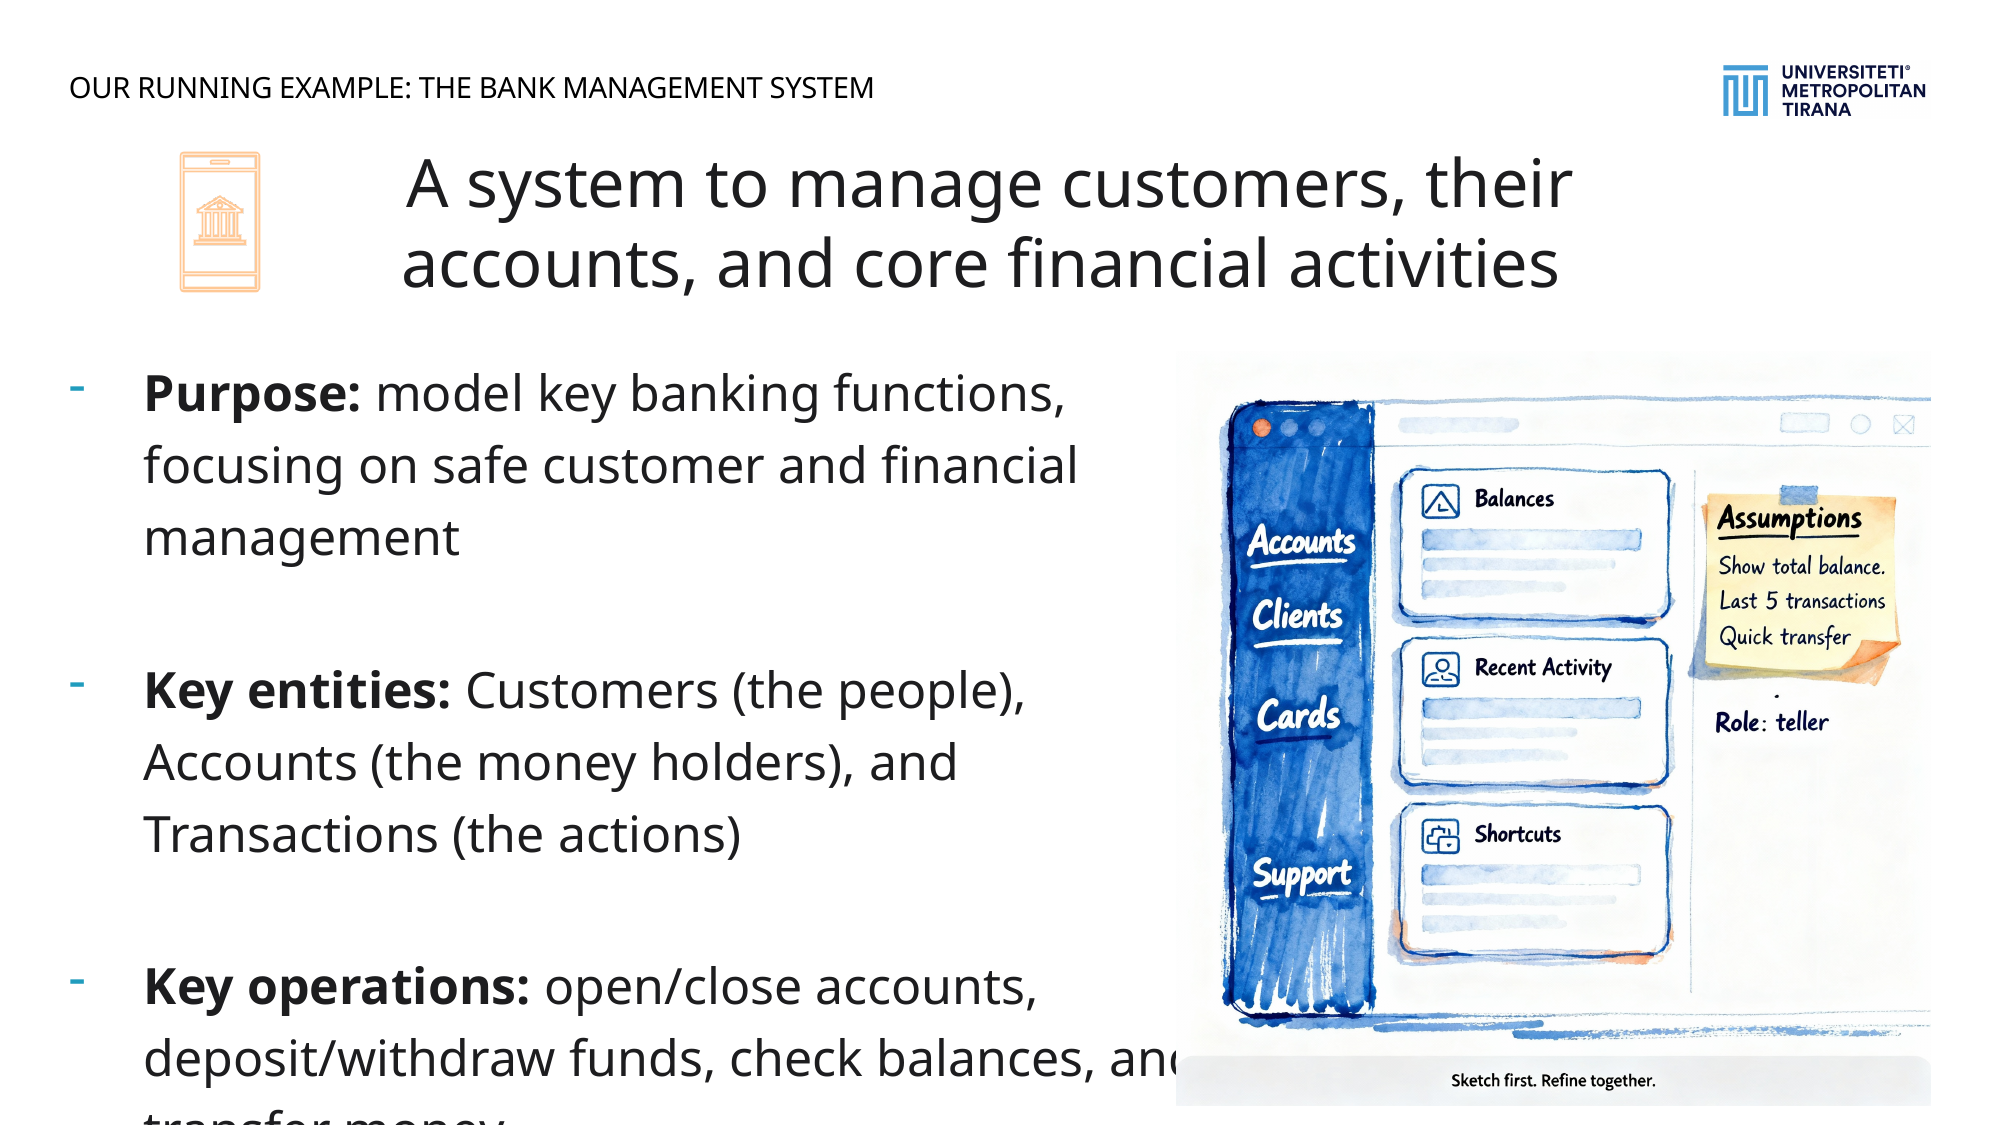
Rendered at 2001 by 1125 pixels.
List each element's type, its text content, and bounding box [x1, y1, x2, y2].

list Our Running Example: The Bank Management System [69, 55, 1931, 120]
picture [1176, 351, 1931, 1107]
text_box A system to manage customers, their accounts, and core financial activities [310, 133, 1654, 309]
picture [1721, 60, 1931, 120]
list Purpose: model key banking functions, focusing on safe customer and financial management Key entities: Customers (the people), Accounts (the money holders), and Transactions (the actions) Key operations: open/close accounts, deposit/withdraw funds, check balances, and transfer money [69, 349, 1202, 608]
picture [144, 146, 295, 297]
